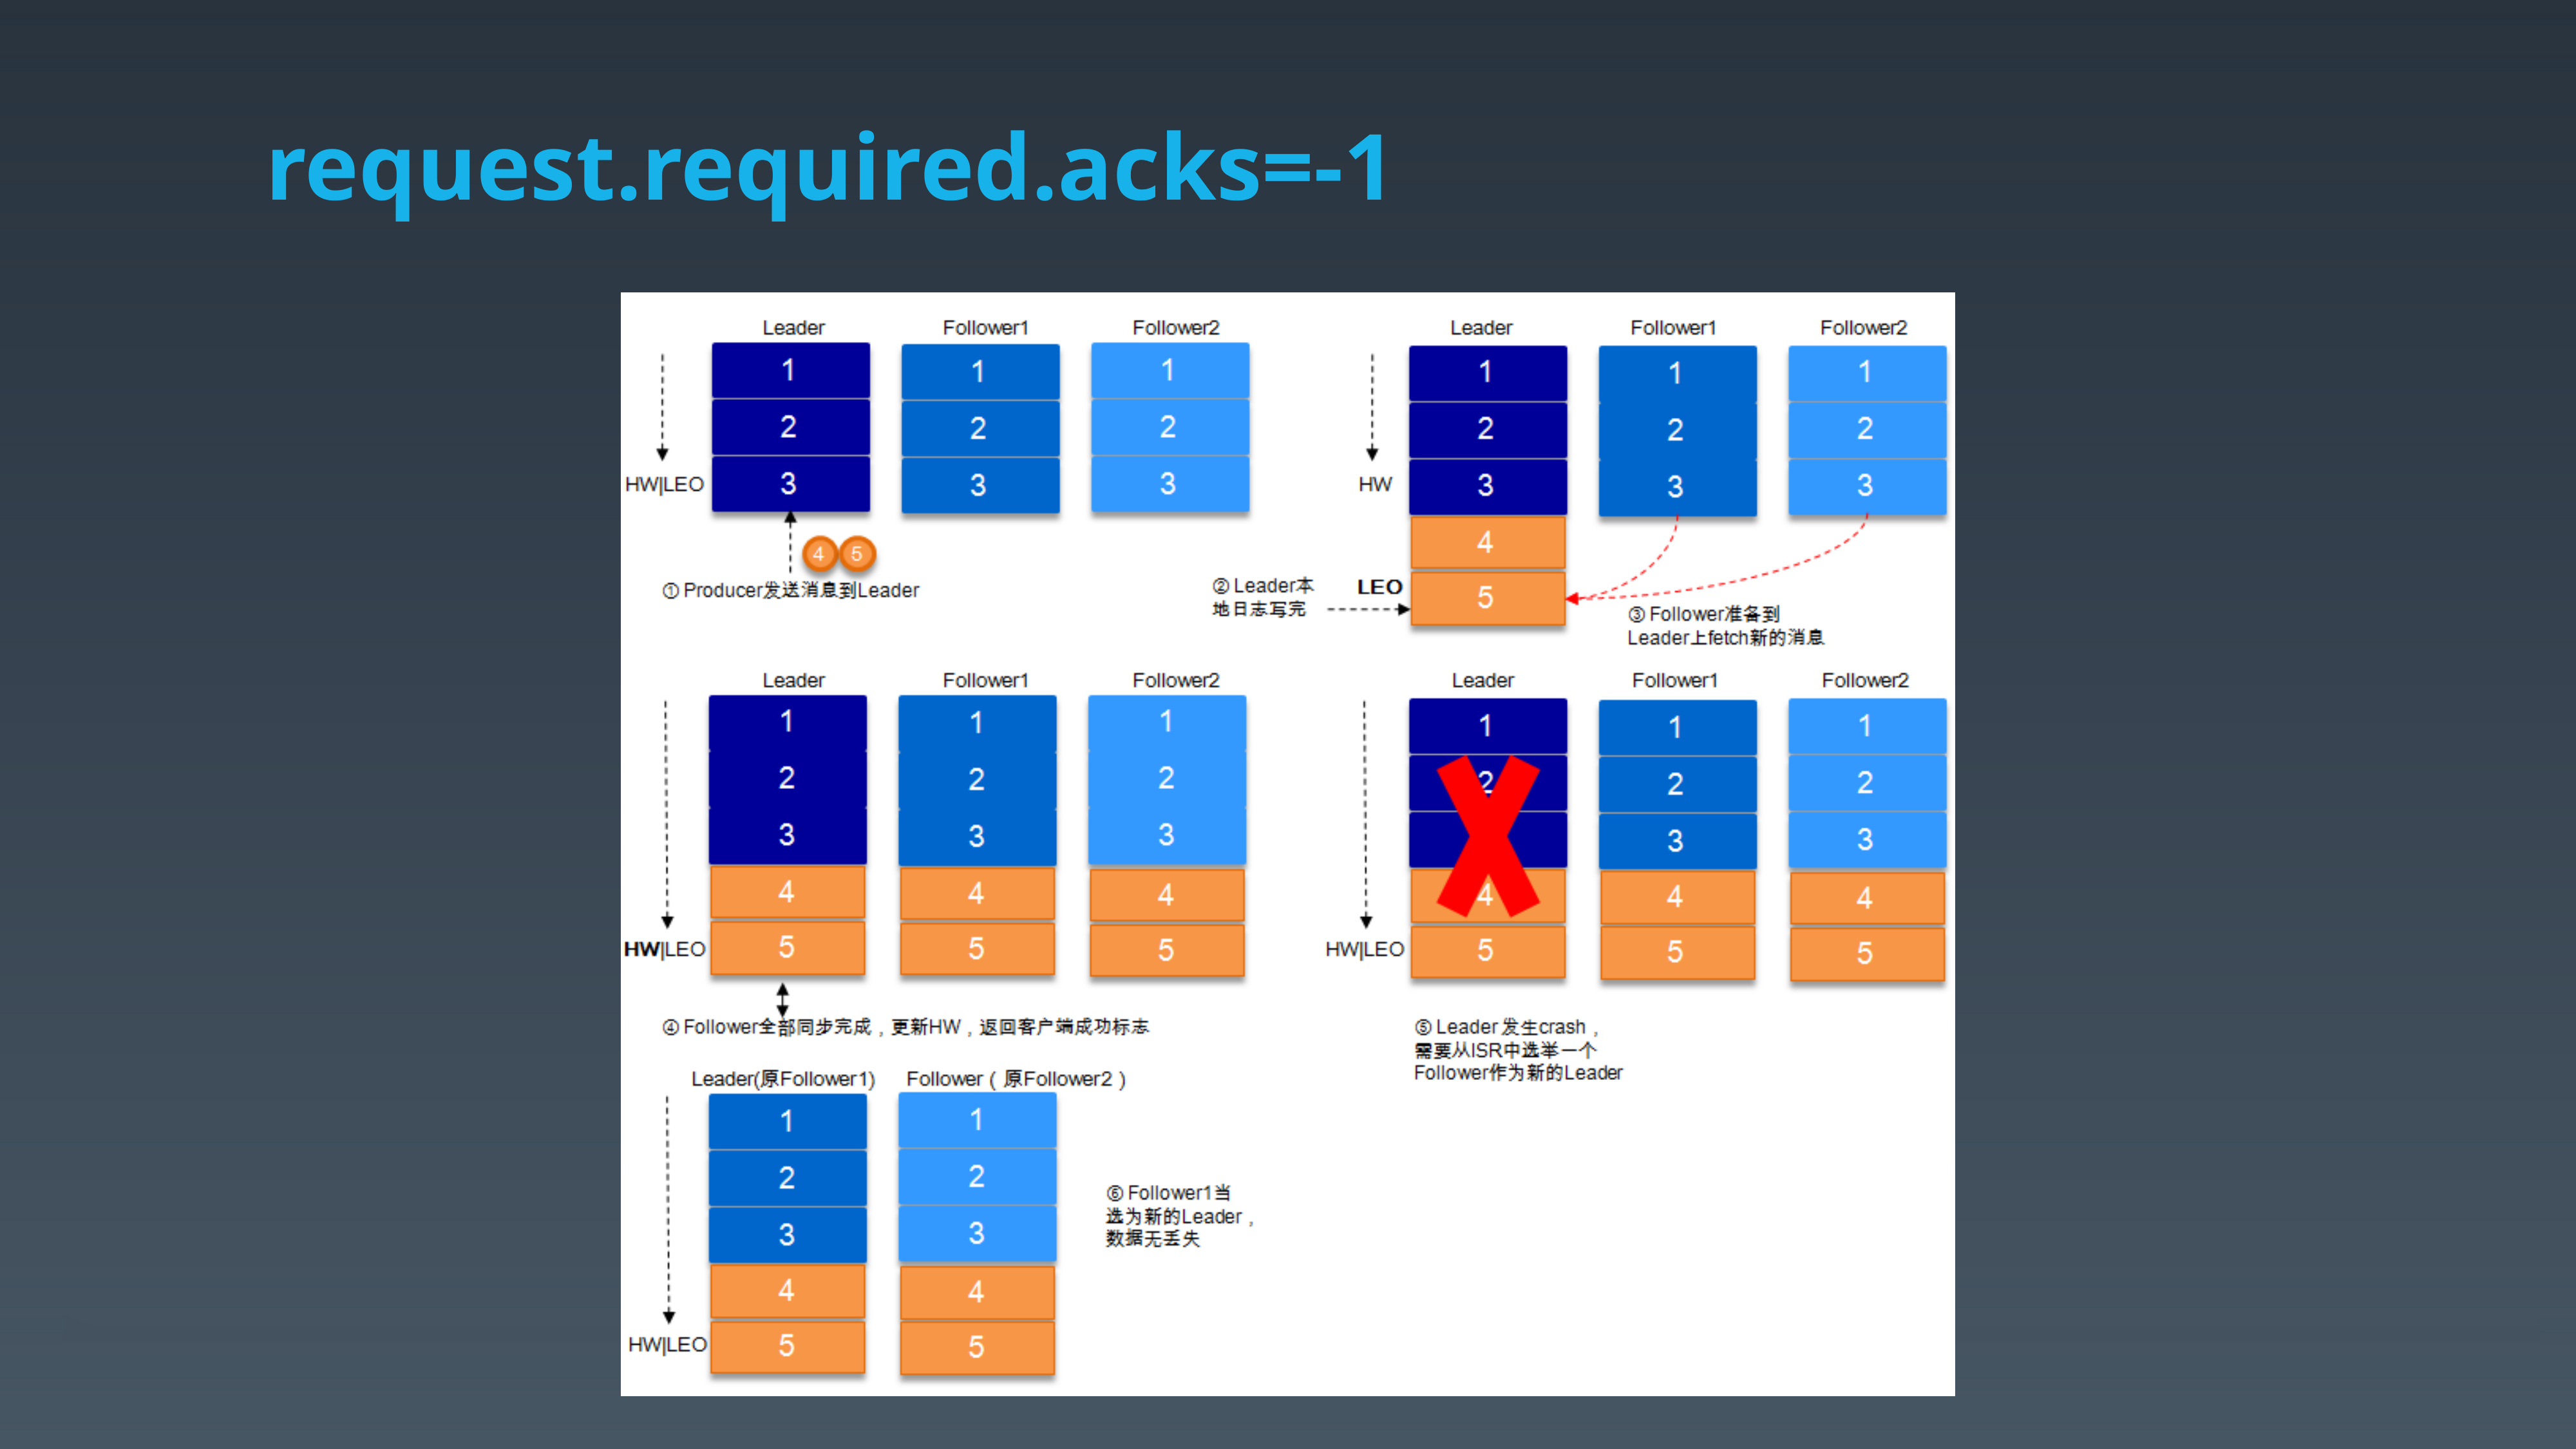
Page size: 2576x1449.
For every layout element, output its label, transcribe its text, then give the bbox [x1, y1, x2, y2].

title request.required.acks=-1 [260, 103, 2316, 243]
picture [0, 0, 2576, 1449]
